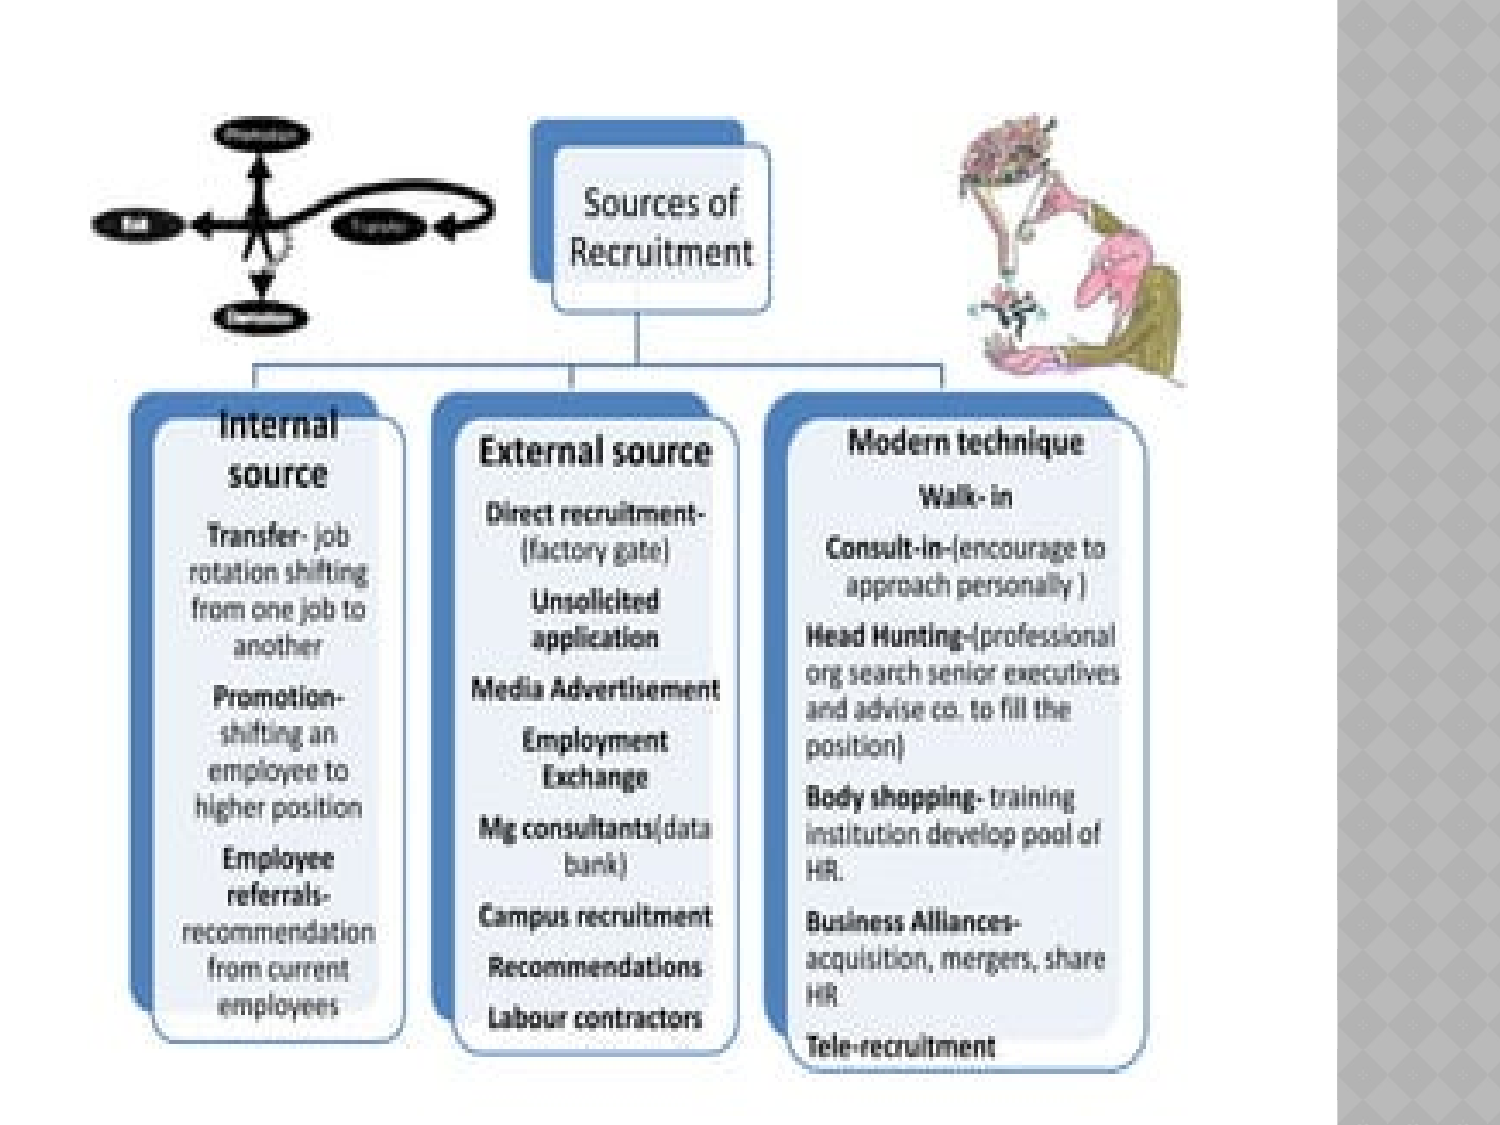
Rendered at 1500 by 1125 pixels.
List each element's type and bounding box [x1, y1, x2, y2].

picture [87, 111, 1188, 1116]
